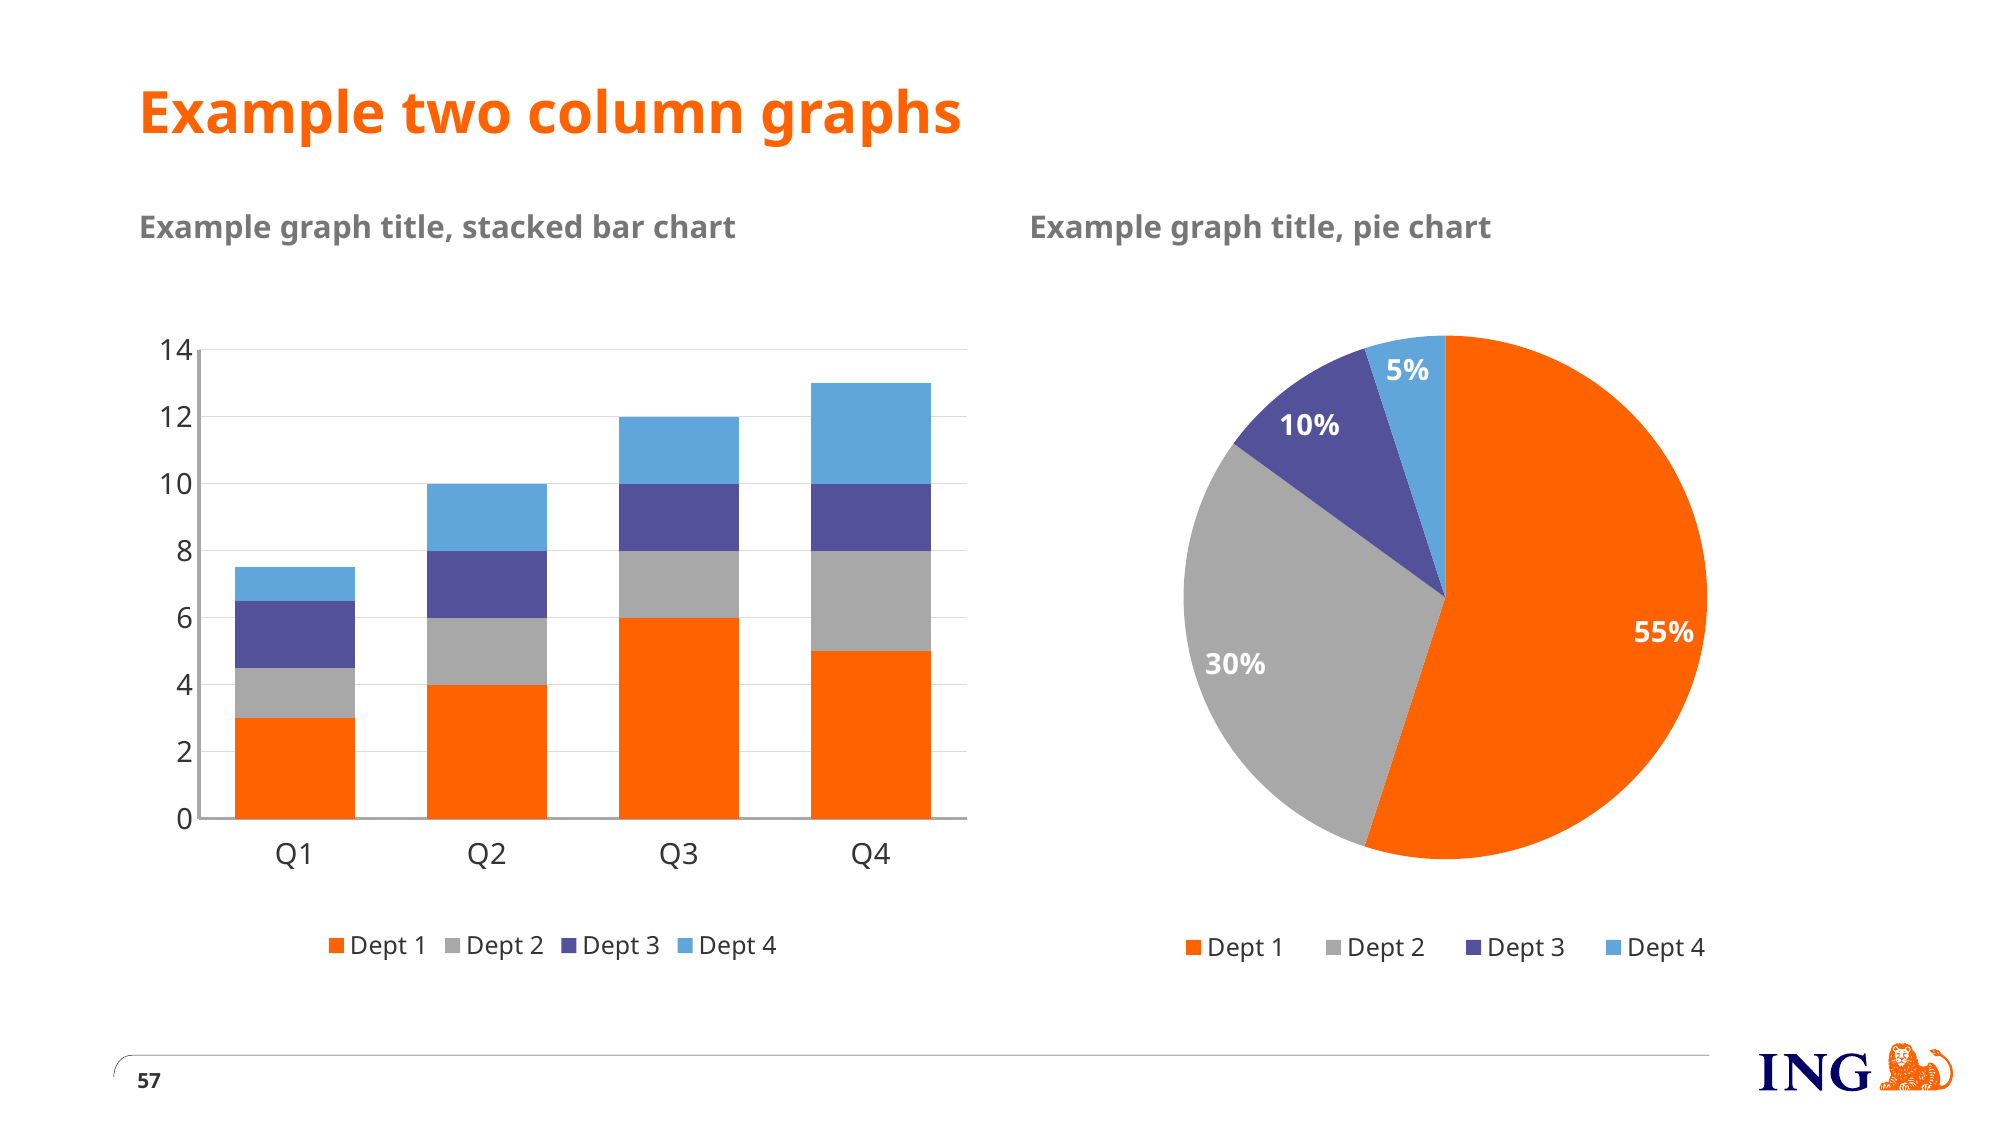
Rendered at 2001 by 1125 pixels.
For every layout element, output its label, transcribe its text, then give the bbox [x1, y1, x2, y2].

slide_number 57 [137, 1066, 219, 1097]
title Example two column graphs [138, 46, 1860, 187]
list Example graph title, stacked bar chart [138, 209, 969, 282]
list Example graph title, pie chart [1029, 209, 1860, 282]
chart [138, 294, 969, 1017]
chart [1029, 294, 1860, 1017]
